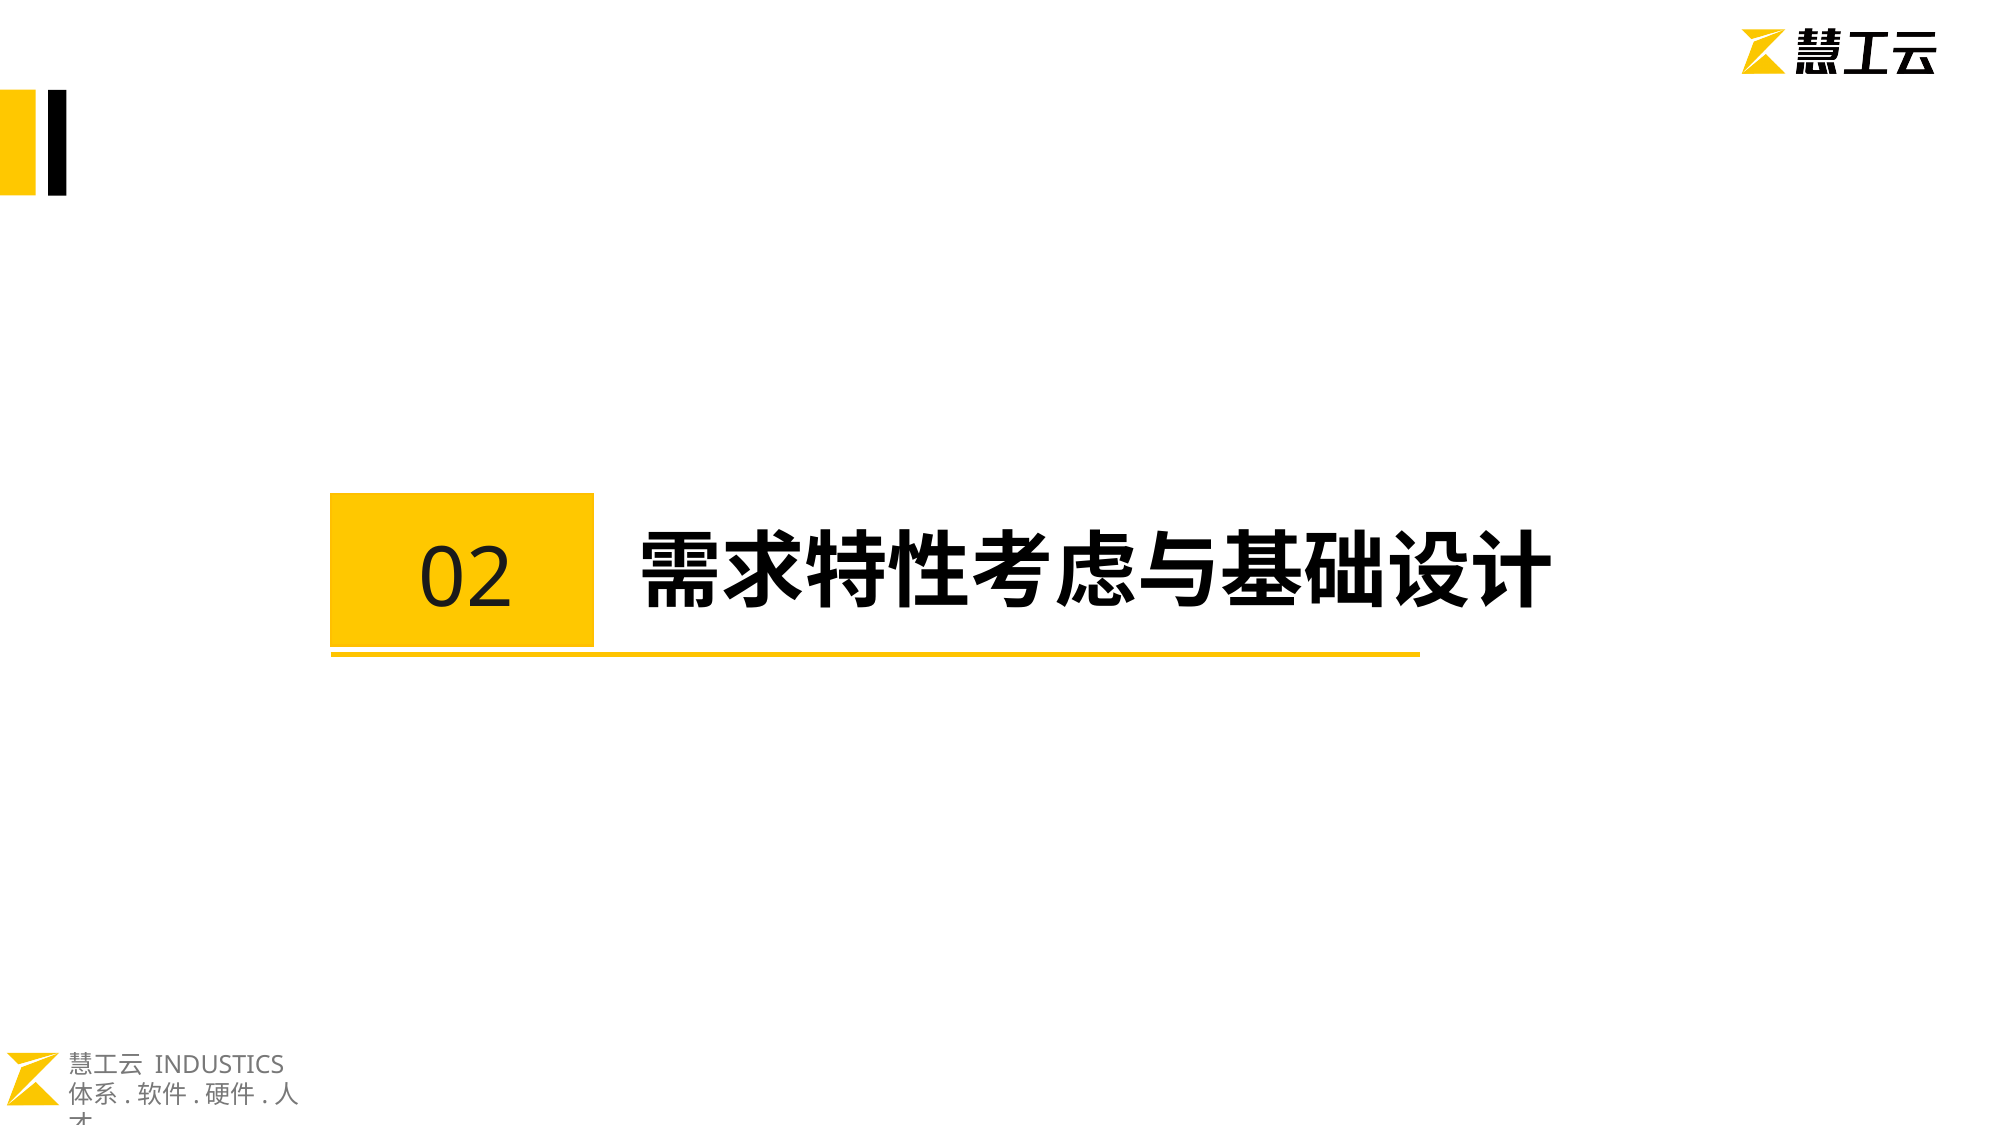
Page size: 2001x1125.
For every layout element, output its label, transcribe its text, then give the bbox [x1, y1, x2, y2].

picture [0, 1037, 73, 1108]
list 02 [382, 521, 550, 625]
picture [1718, 11, 1956, 96]
title 需求特性考虑与基础设计 [623, 490, 1840, 643]
